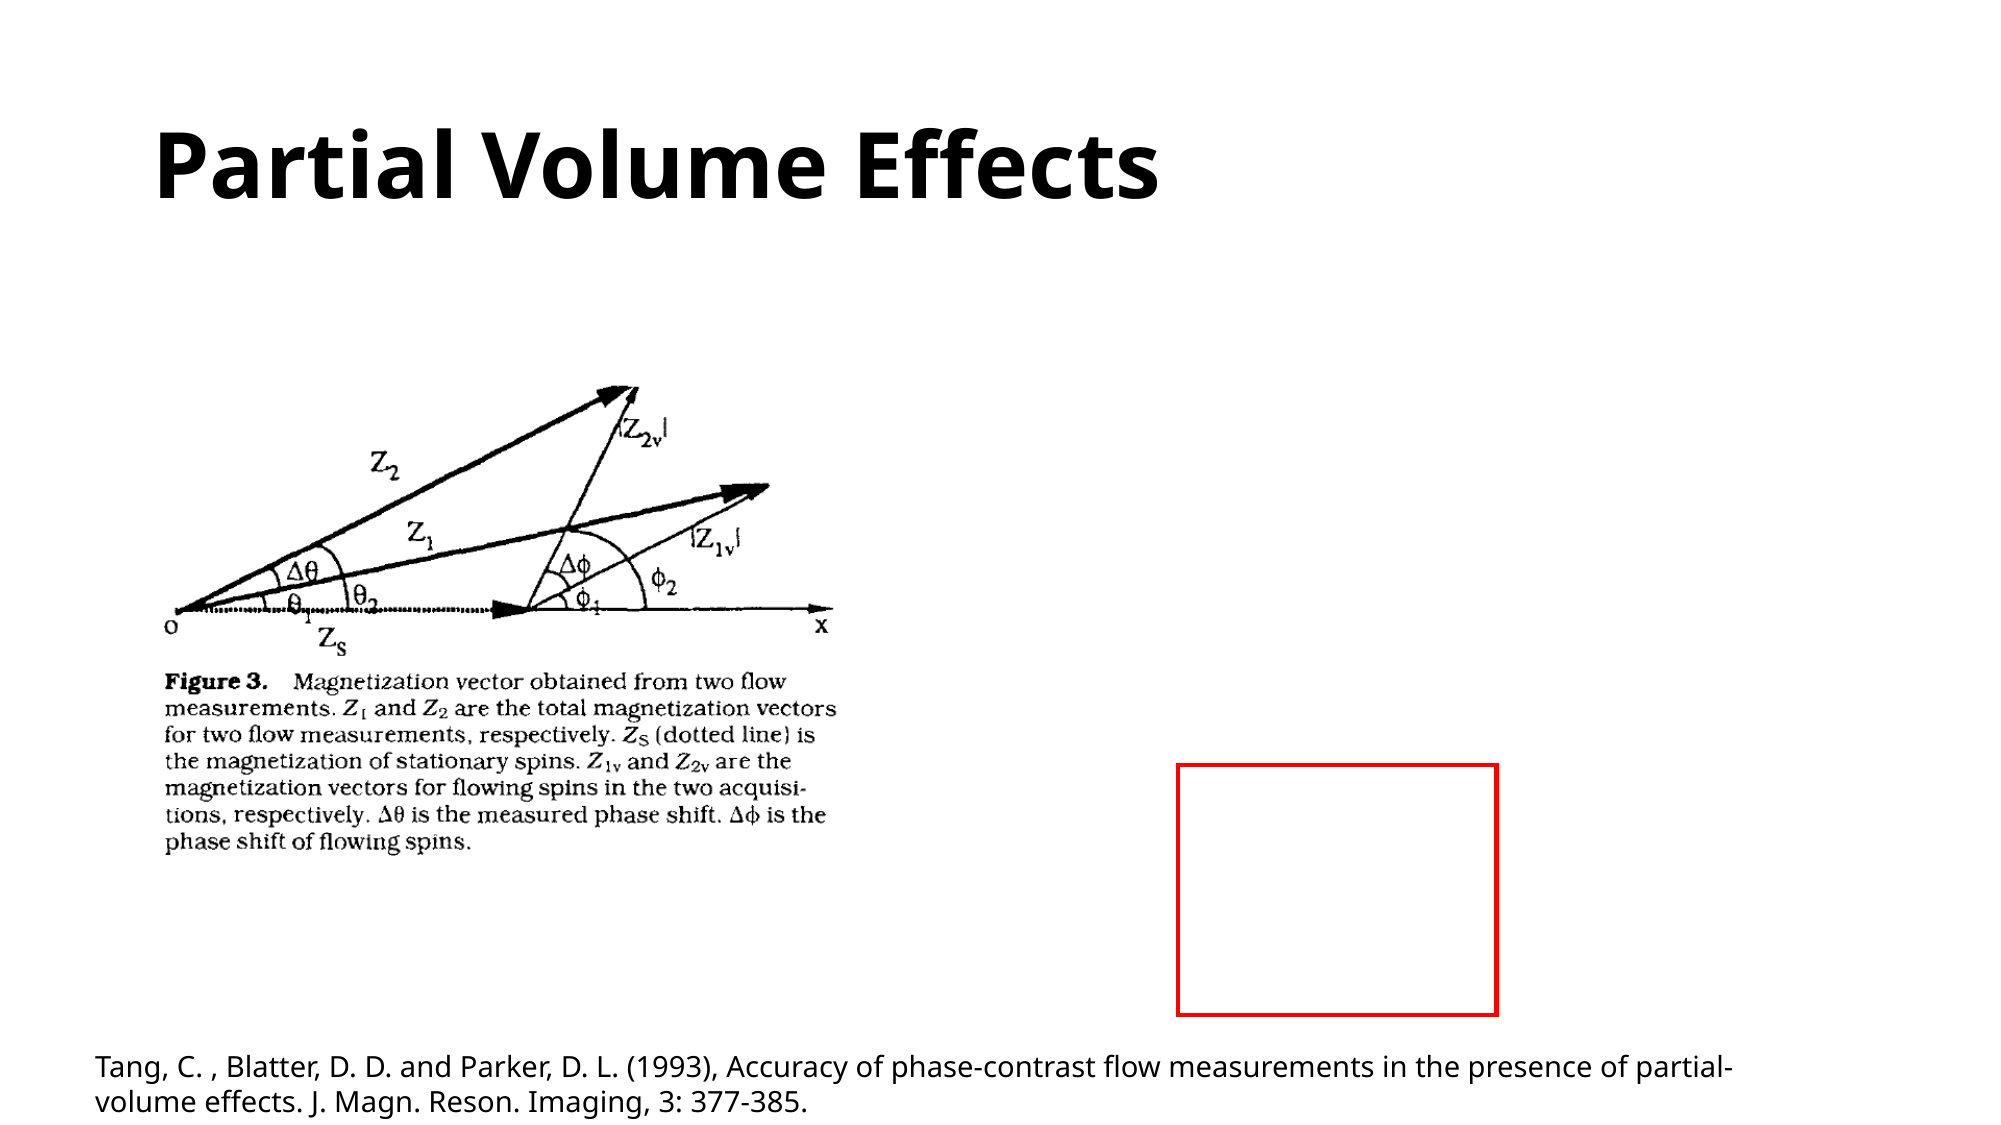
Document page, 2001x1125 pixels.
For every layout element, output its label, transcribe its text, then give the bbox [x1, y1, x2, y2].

picture [137, 343, 852, 905]
text_box [1177, 764, 1498, 1016]
title Partial Volume Effects [137, 59, 1863, 278]
text_box Tang, C. , Blatter, D. D. and Parker, D. L. (1993), Accuracy of phase‐contrast flow measurements in the presence of partial‐volume effects. J. Magn. Reson. Imaging, 3: 377-385. [80, 1040, 1846, 1125]
